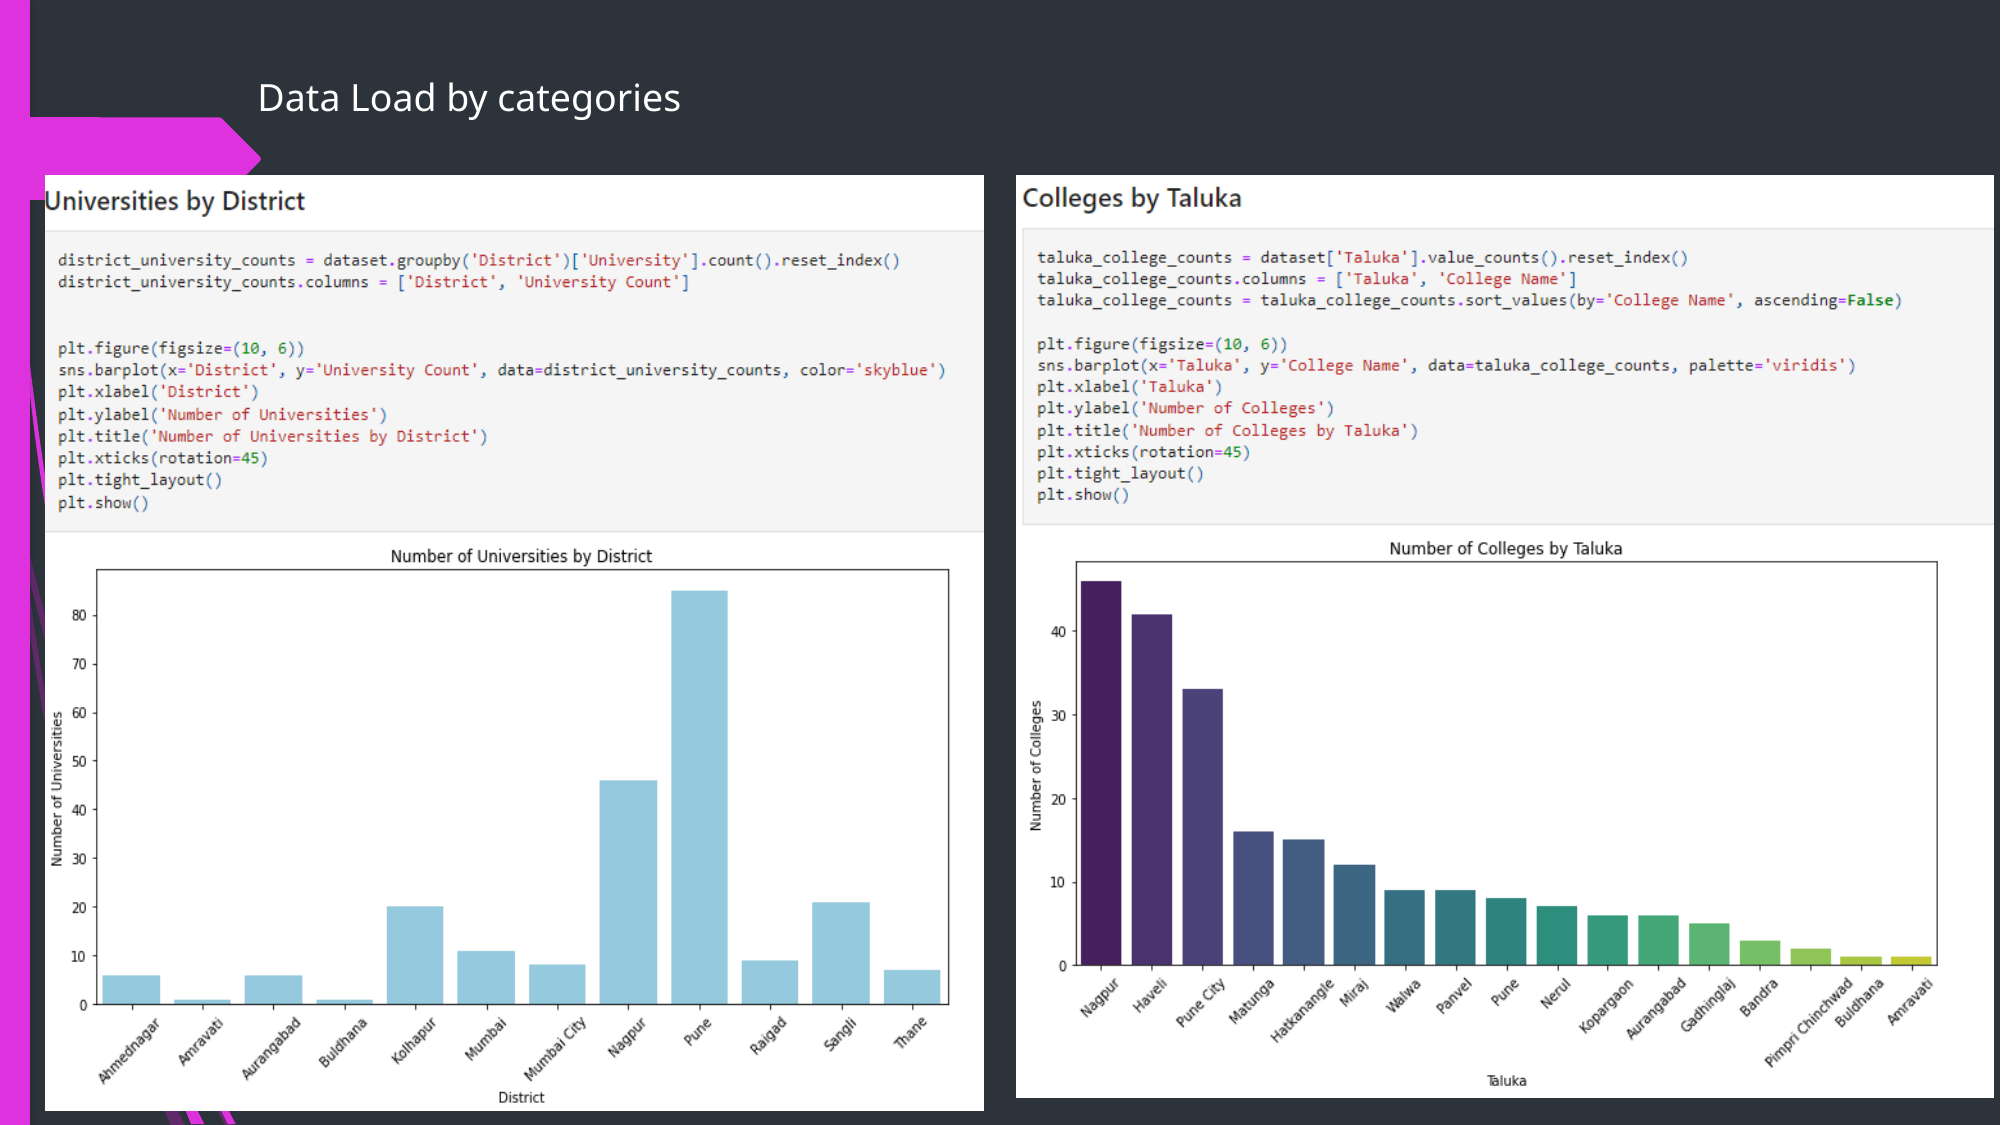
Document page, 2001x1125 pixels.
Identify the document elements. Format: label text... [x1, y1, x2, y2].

text_box Data Load by categories [242, 66, 1912, 171]
picture [44, 175, 985, 1111]
picture [1016, 175, 1995, 1098]
